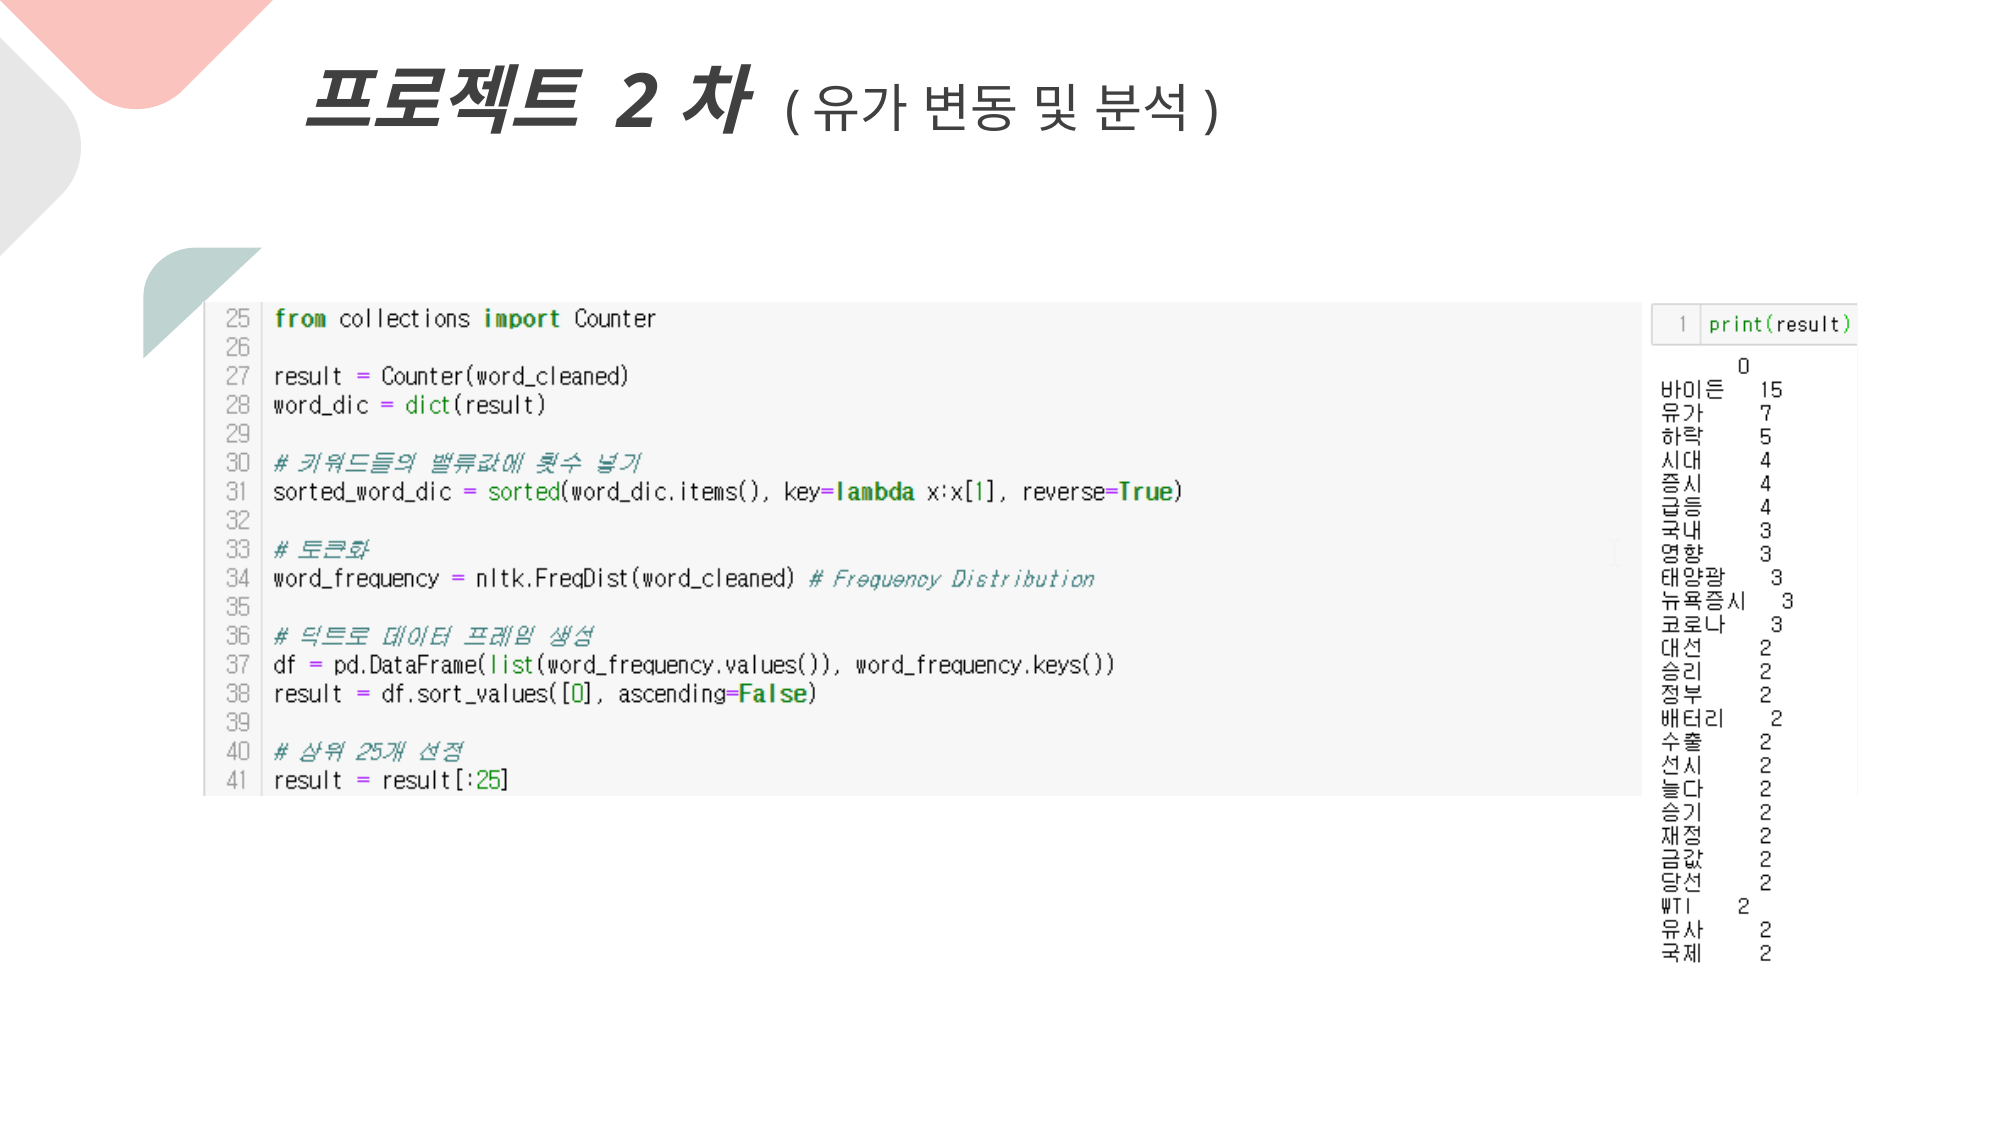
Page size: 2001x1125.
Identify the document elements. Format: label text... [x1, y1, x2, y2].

text_box [142, 246, 265, 361]
text_box 프로젝트 2차 (유가 변동 및 분석)Enjoy your stylish business and campus life with BIZCAM [288, 0, 1453, 188]
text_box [0, 0, 233, 225]
picture [202, 302, 1858, 972]
